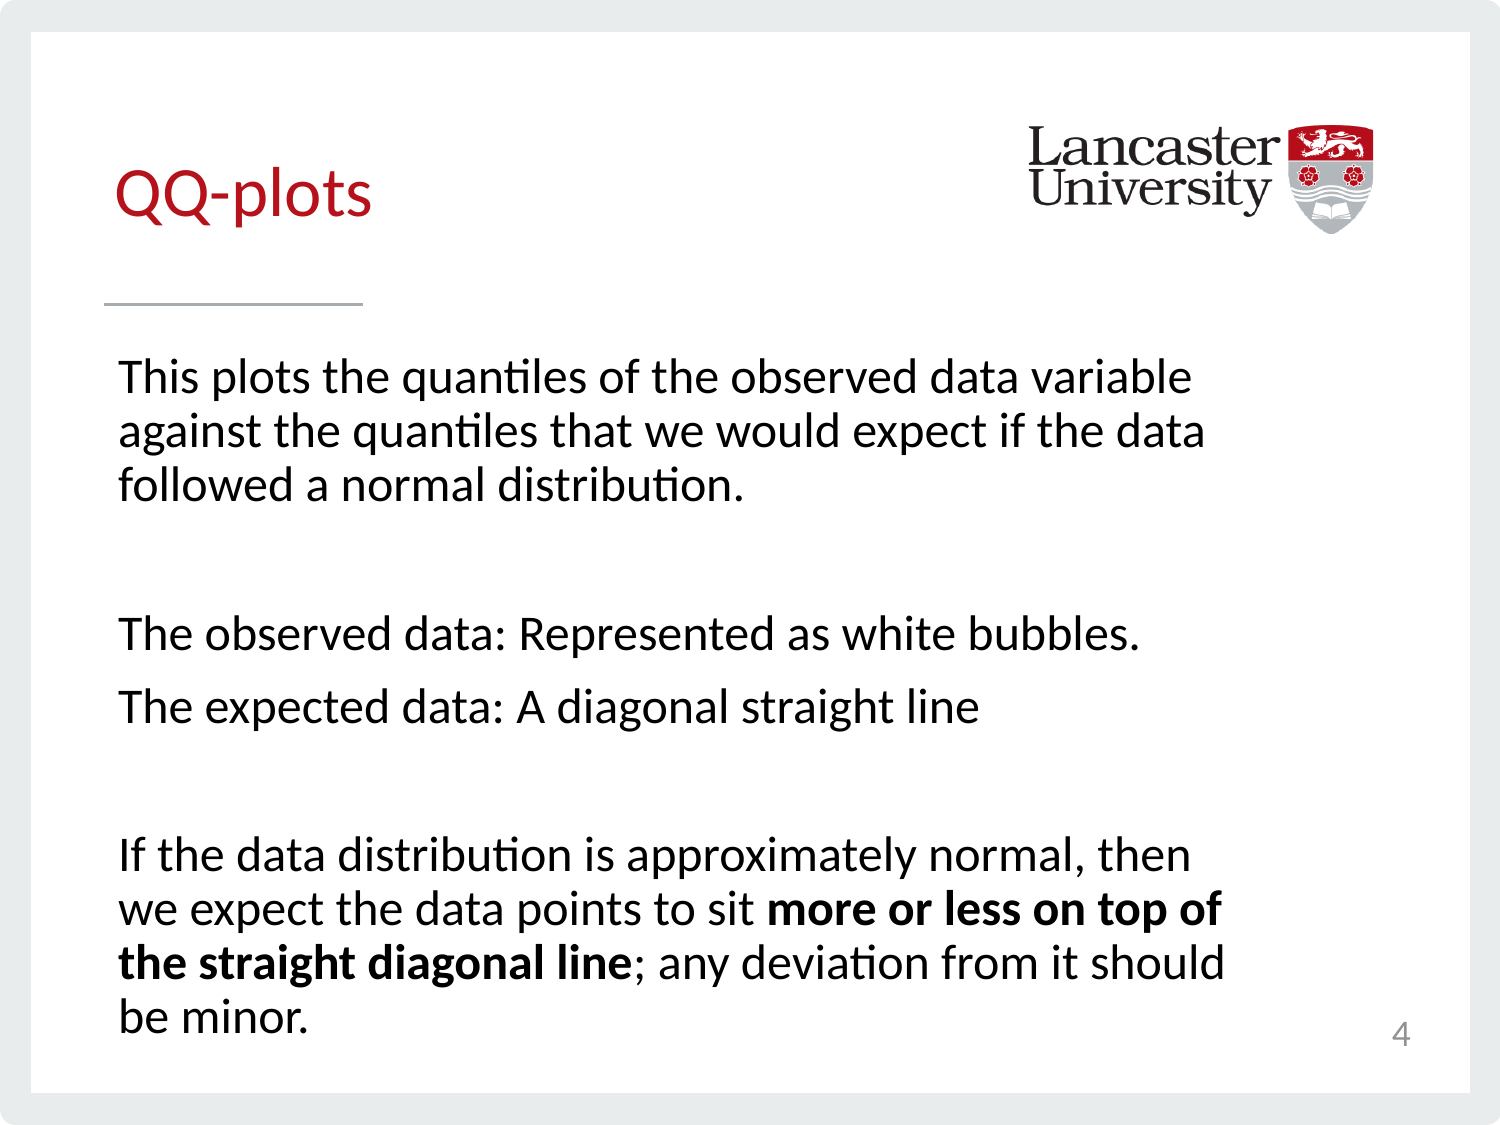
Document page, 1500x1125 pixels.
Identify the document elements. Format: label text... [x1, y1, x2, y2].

list This plots the quantiles of the observed data variable against the quantiles that we would expect if the data followed a normal distribution. The observed data: Represented as white bubbles. The expected data: A diagonal straight line If the data distribution is approximately normal, then we expect the data points to sit more or less on top of the straight diagonal line; any deviation from it should be minor. [103, 343, 1254, 1002]
title QQ-plots [99, 109, 976, 278]
slide_number 4 [975, 1001, 1426, 1062]
